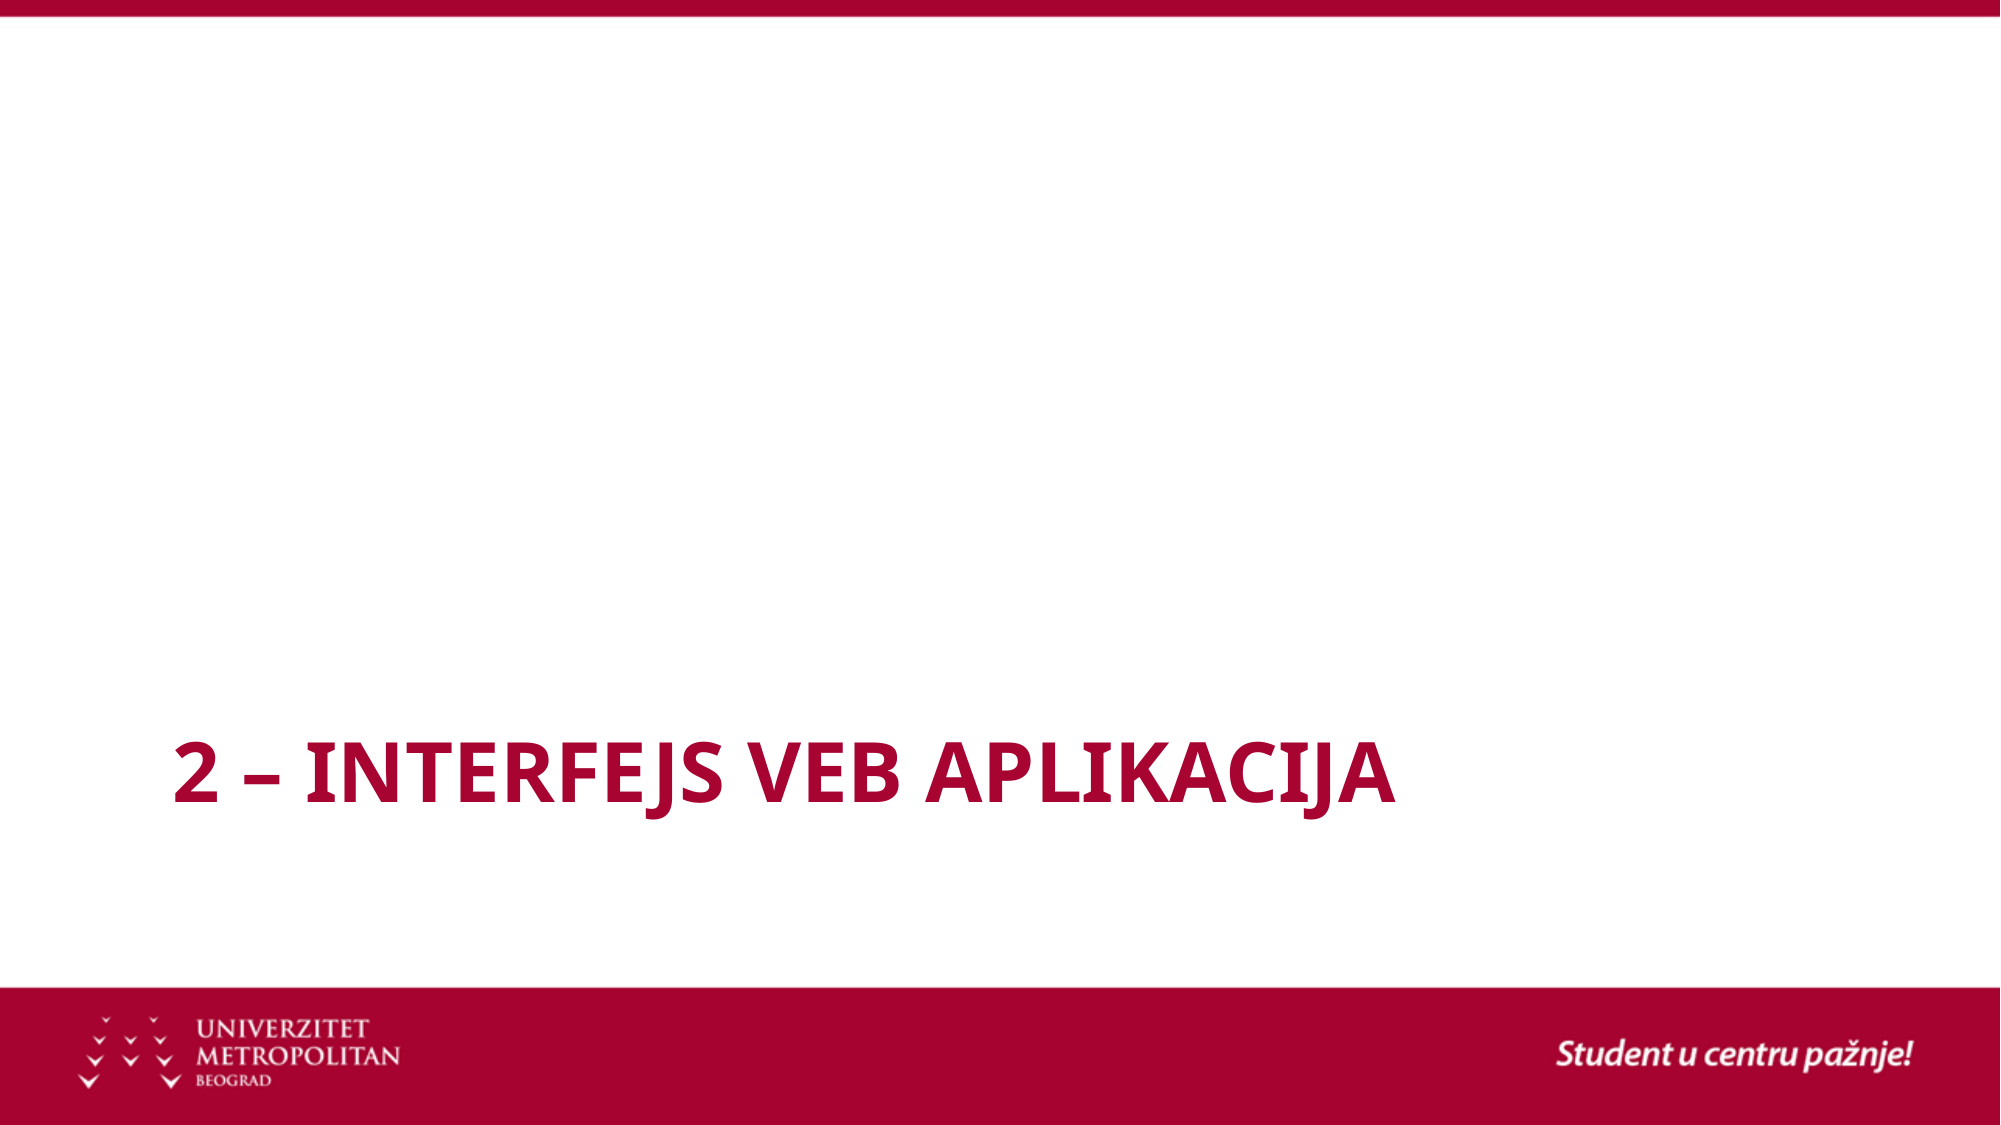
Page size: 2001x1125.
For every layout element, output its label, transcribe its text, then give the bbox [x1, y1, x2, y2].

title 2 – Interfejs veb aplikacija [157, 722, 1858, 947]
picture [0, 0, 2000, 1125]
